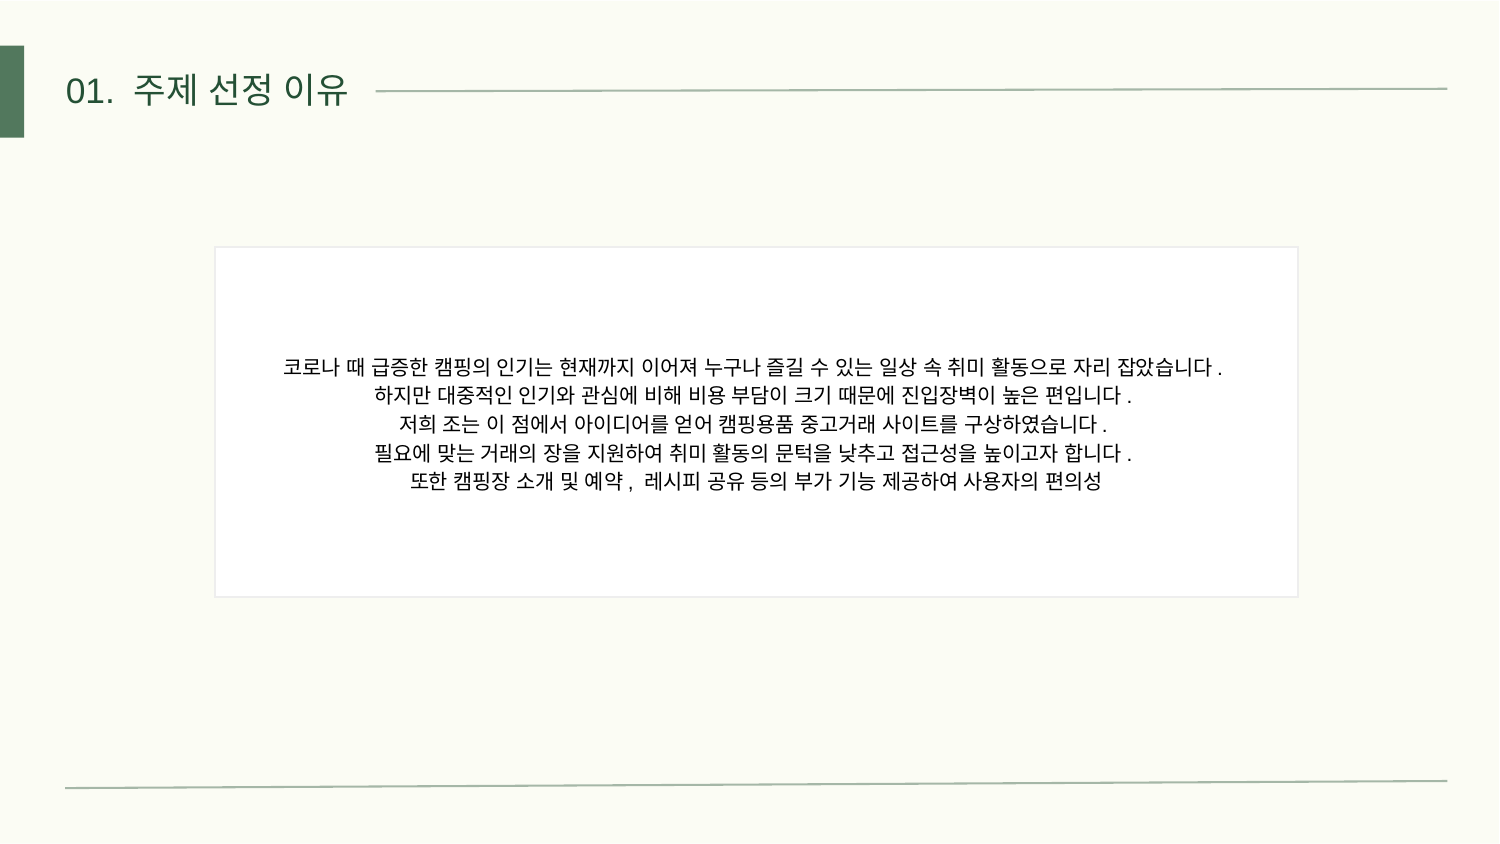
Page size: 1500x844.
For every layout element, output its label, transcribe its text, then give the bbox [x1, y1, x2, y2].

text_box 코로나 때 급증한 캠핑의 인기는 현재까지 이어져 누구나 즐길 수 있는 일상 속 취미 활동으로 자리 잡았습니다. 하지만 대중적인 인기와 관심에 비해 비용 부담이 크기 때문에 진입장벽이 높은 편입니다. 저희 조는 이 점에서 아이디어를 얻어 캠핑용품 중고거래 사이트를 구상하였습니다. 필요에 맞는 거래의 장을 지원하여 취미 활동의 문턱을 낮추고 접근성을 높이고자 합니다. 또한 캠핑장 소개 및 예약, 레시피 공유 등의 부가 기능 제공하여 사용자의 편의성 [214, 247, 1298, 598]
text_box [375, 88, 1448, 92]
table_cell > 취소버튼 클릭 시 메인페이지로 이동 > 등록버튼 클릭 시 상품이 등록된 물품목록 페이지로 이동 [508, 92, 1448, 99]
text_box 01. 주제 선정 이유 [50, 57, 508, 126]
text_box [0, 45, 25, 138]
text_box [64, 780, 1448, 789]
text_box [0, 0, 1499, 844]
